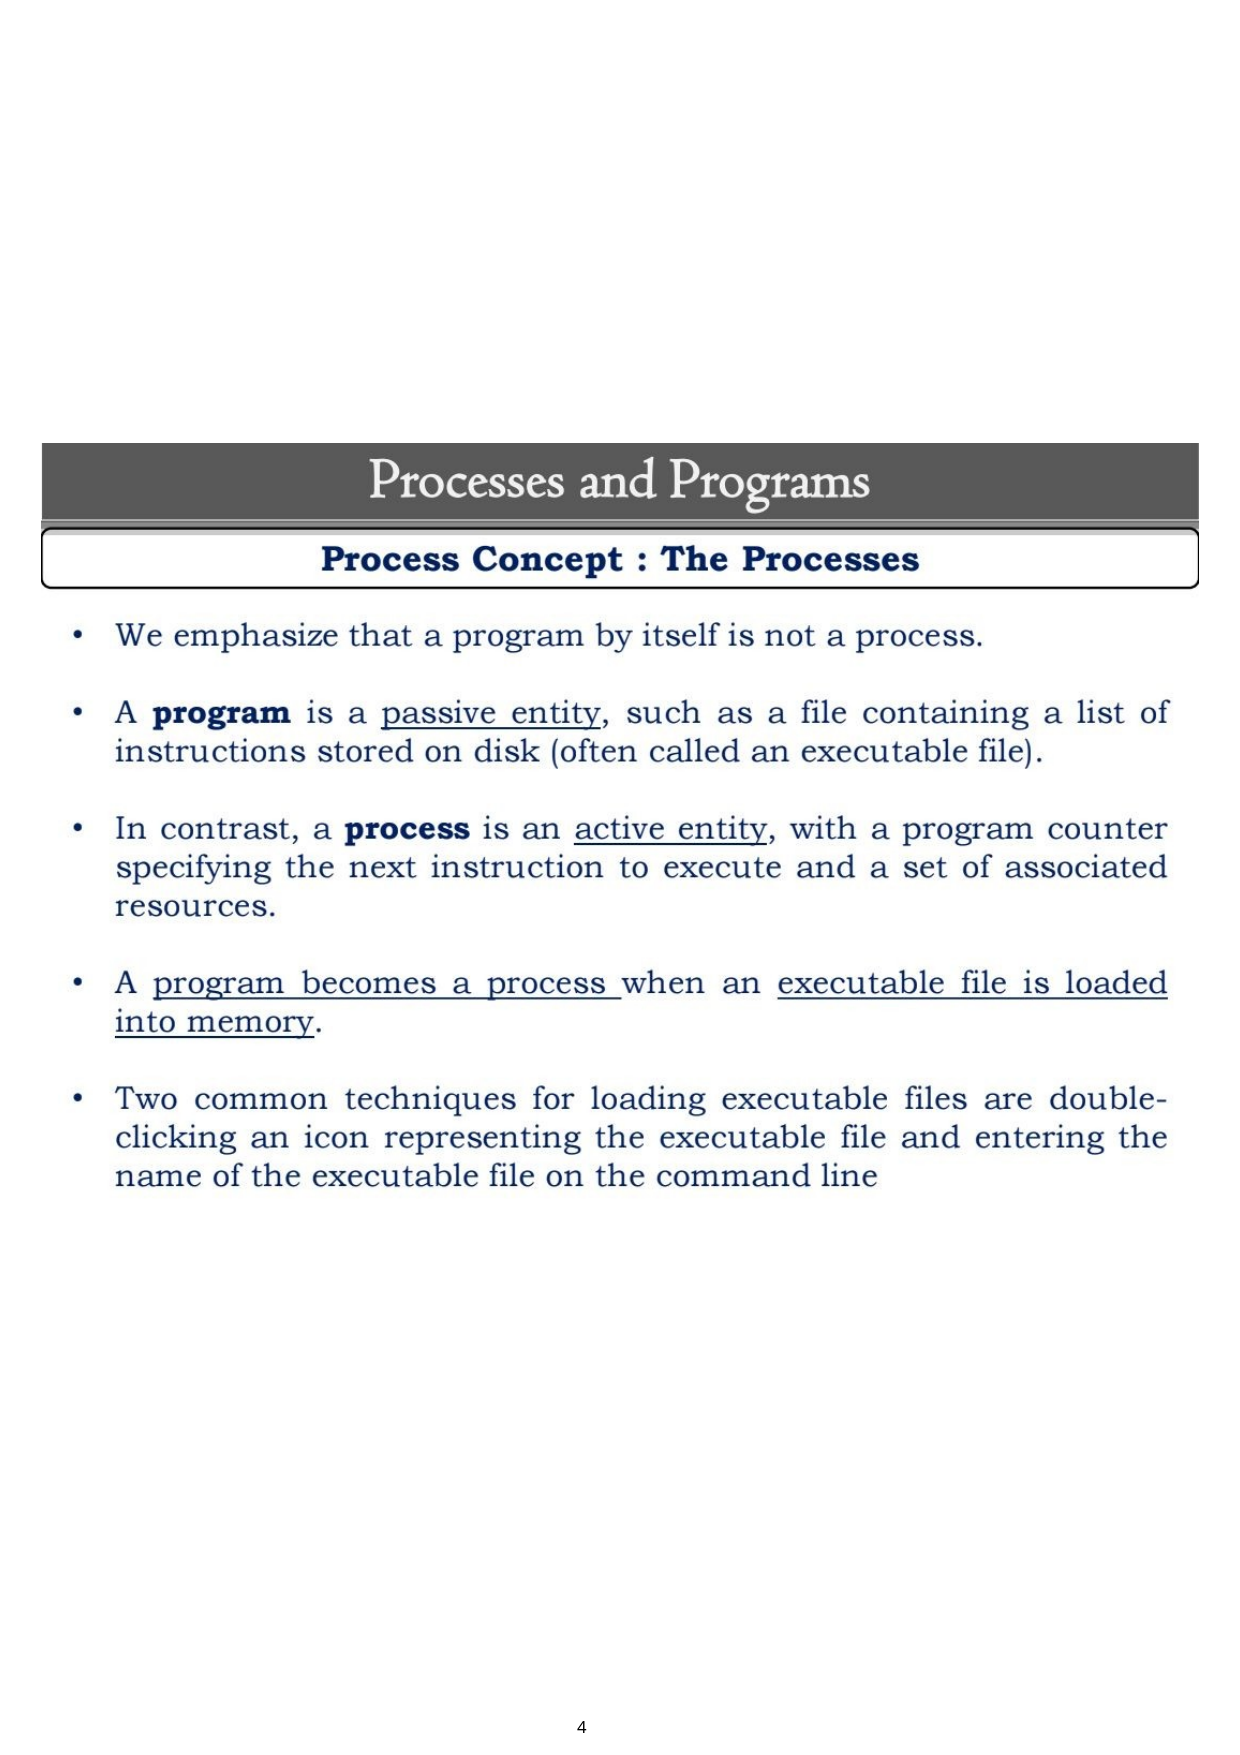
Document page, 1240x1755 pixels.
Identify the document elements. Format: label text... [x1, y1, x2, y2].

slide_number 4 [570, 1713, 605, 1755]
picture [41, 442, 1199, 1199]
